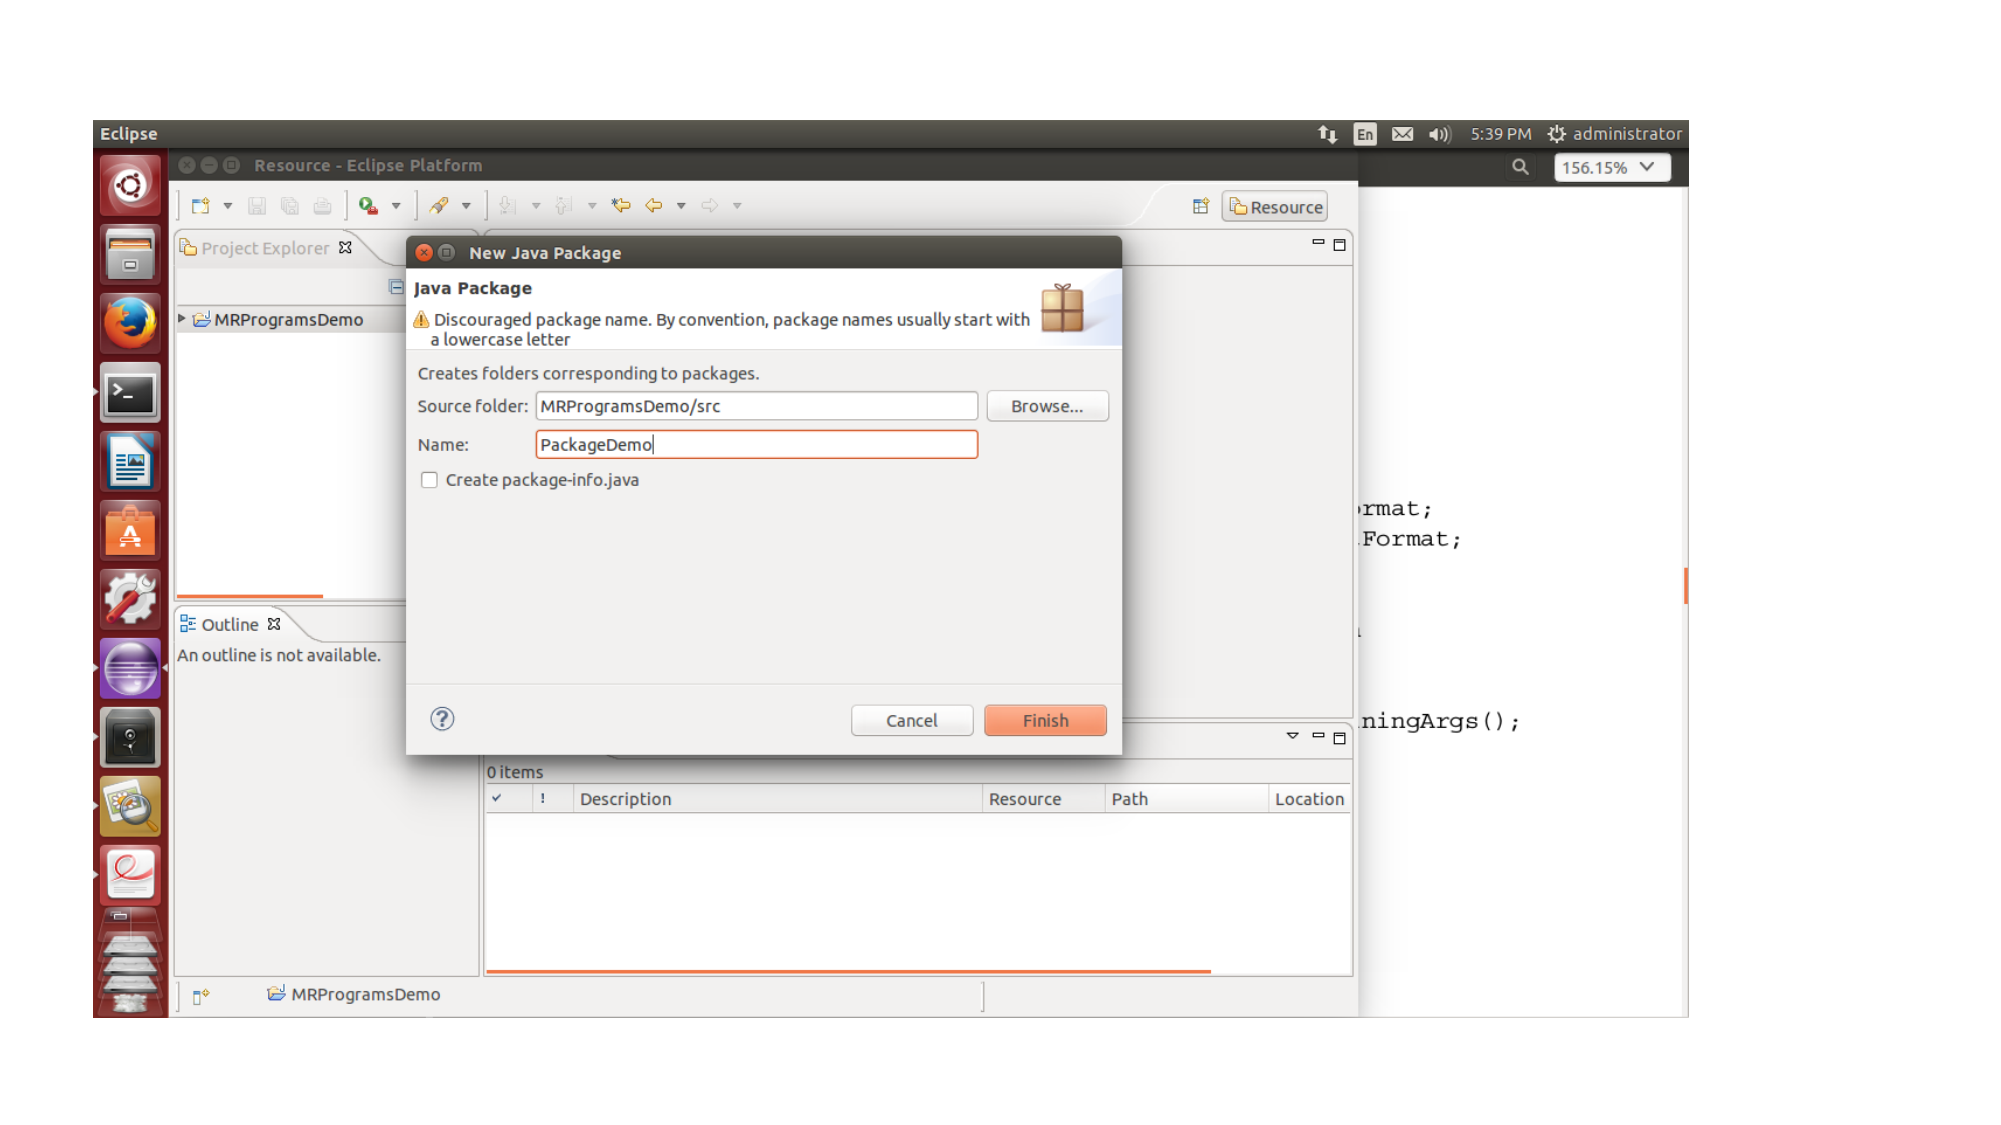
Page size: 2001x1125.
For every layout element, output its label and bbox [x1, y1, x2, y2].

list [93, 120, 1689, 1018]
